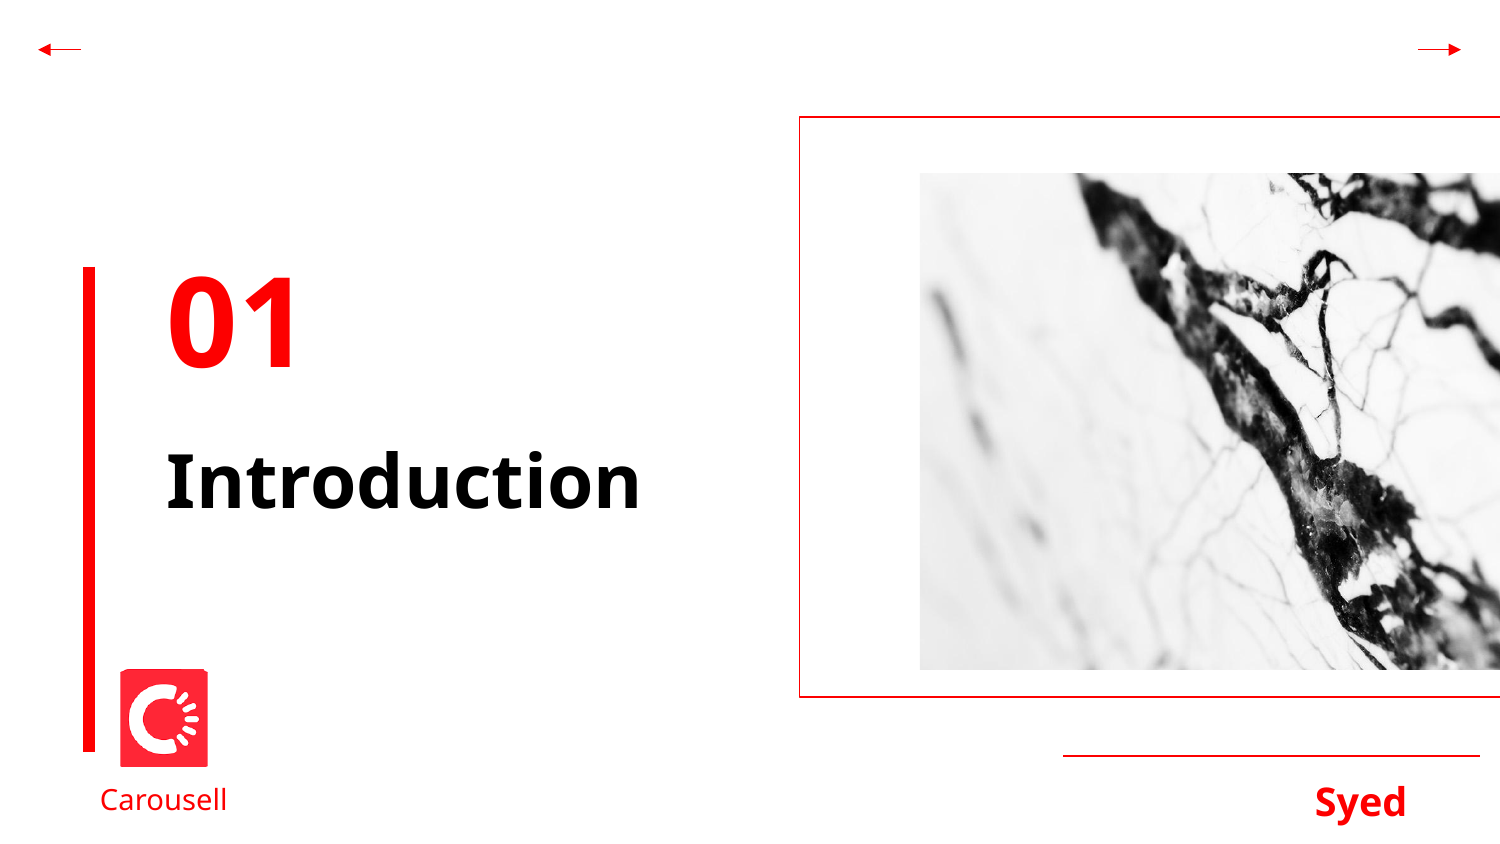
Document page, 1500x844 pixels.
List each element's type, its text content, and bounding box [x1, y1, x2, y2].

title Introduction [151, 418, 673, 600]
text_box [799, 116, 1500, 697]
picture [919, 173, 1500, 671]
title 01 [151, 269, 435, 408]
title Syed [1300, 763, 1489, 810]
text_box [80, 669, 247, 829]
